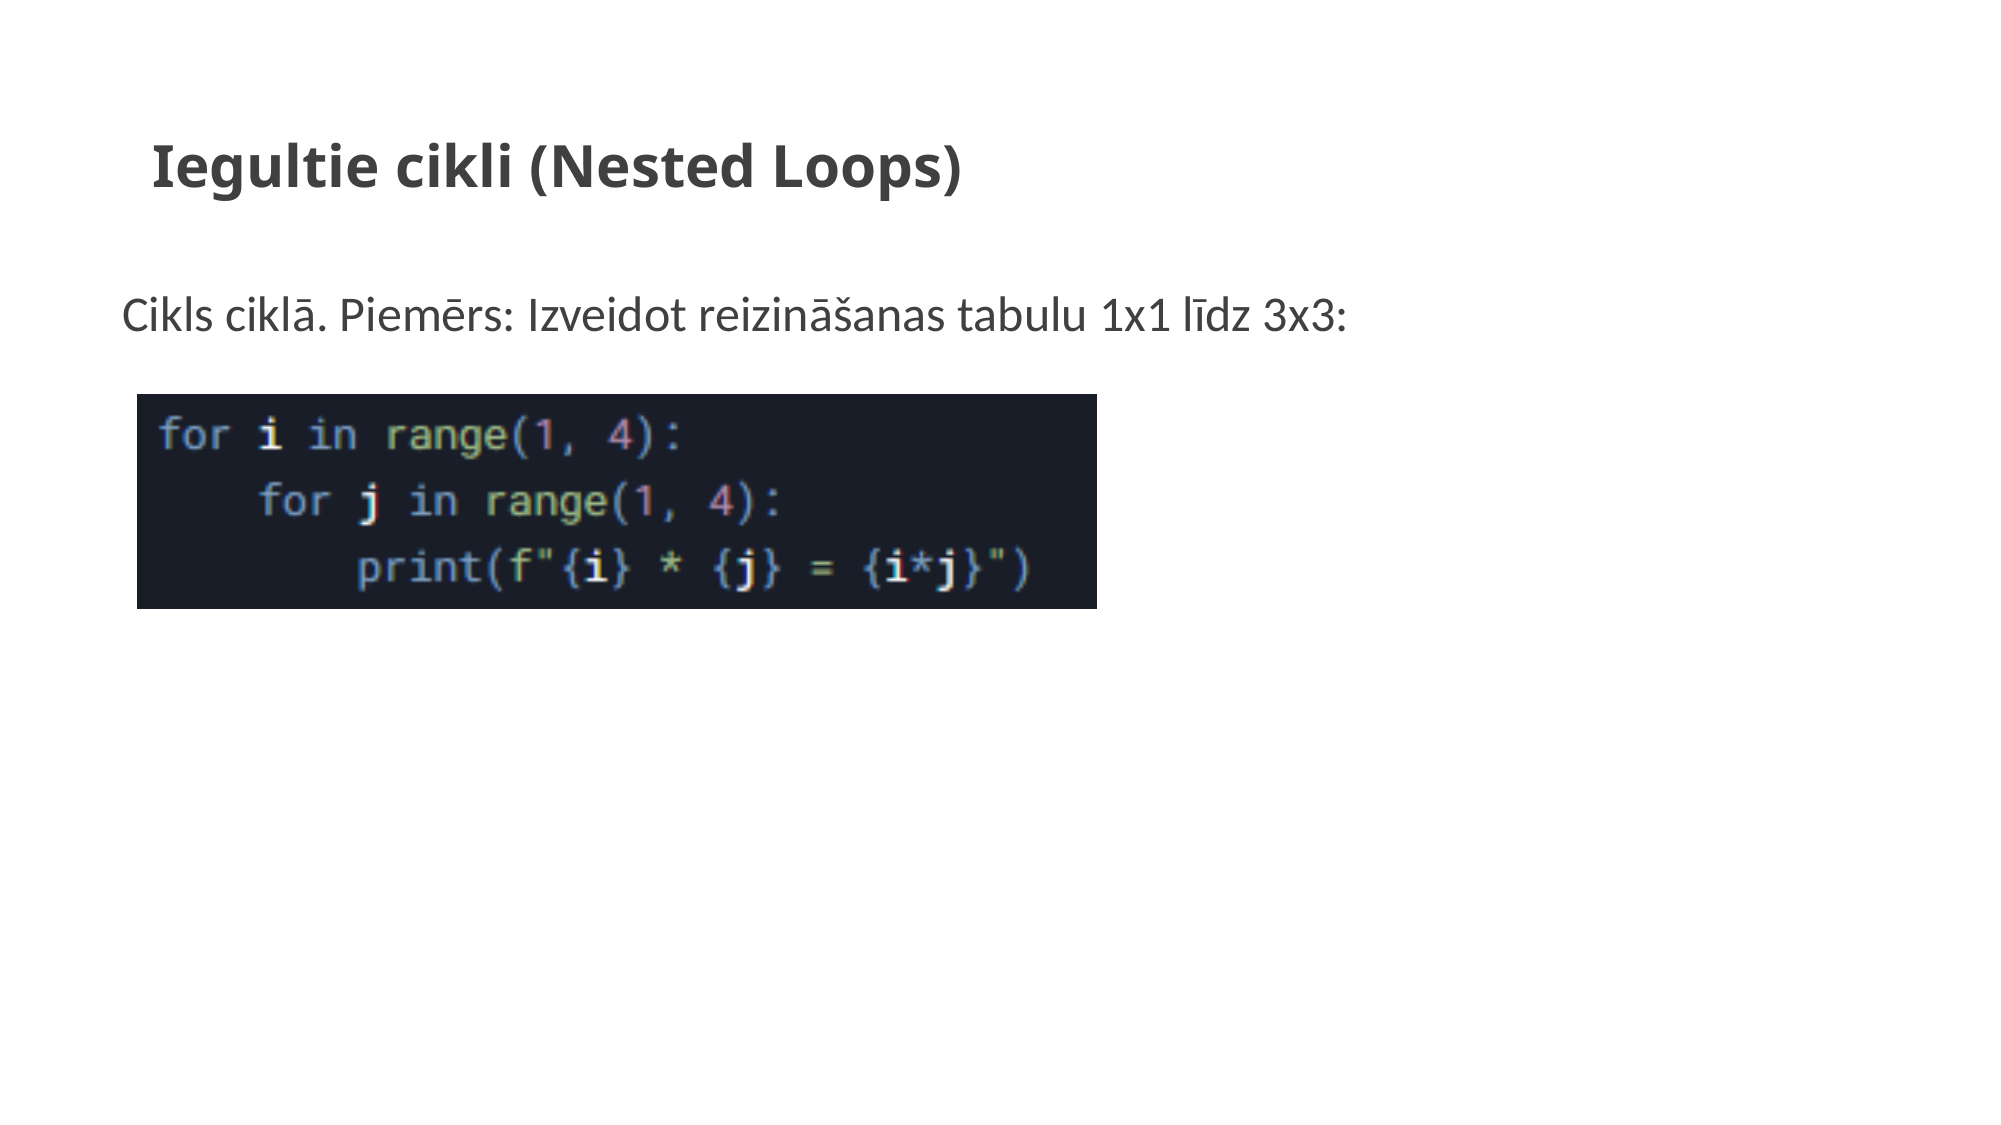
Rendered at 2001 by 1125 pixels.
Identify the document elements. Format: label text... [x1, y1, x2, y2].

picture [136, 394, 1097, 609]
title Iegultie cikli (Nested Loops) [137, 59, 1863, 278]
list Cikls ciklā. Piemērs: Izveidot reizināšanas tabulu 1x1 līdz 3x3: [107, 281, 1832, 995]
